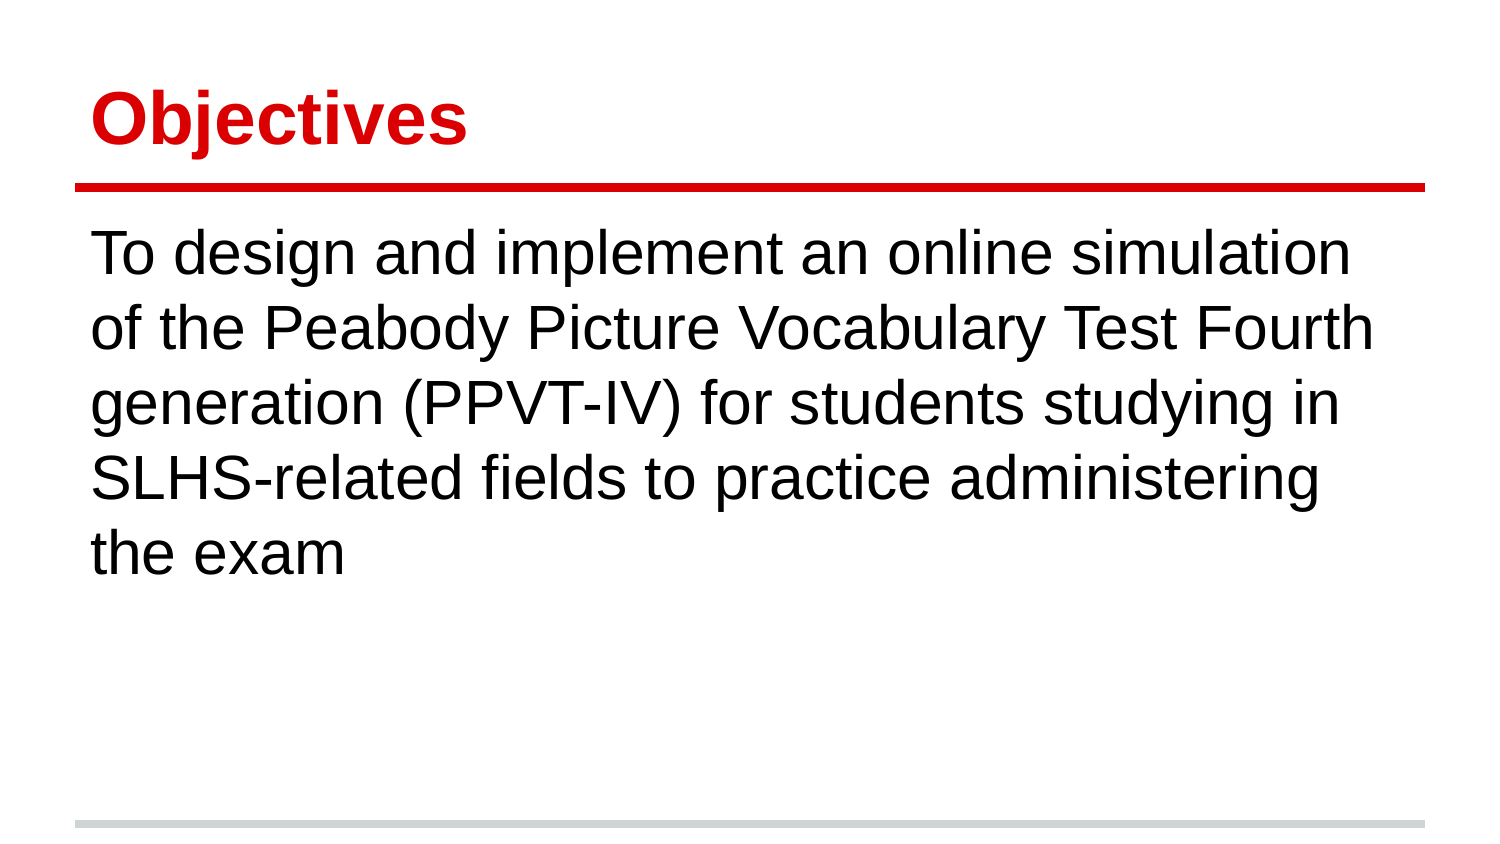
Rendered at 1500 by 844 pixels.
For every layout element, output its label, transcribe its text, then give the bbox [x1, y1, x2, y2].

title Objectives [75, 33, 1425, 175]
list To design and implement an online simulation of the Peabody Picture Vocabulary Test Fourth generation (PPVT-IV) for students studying in SLHS-related fields to practice administering the exam [75, 196, 1425, 808]
